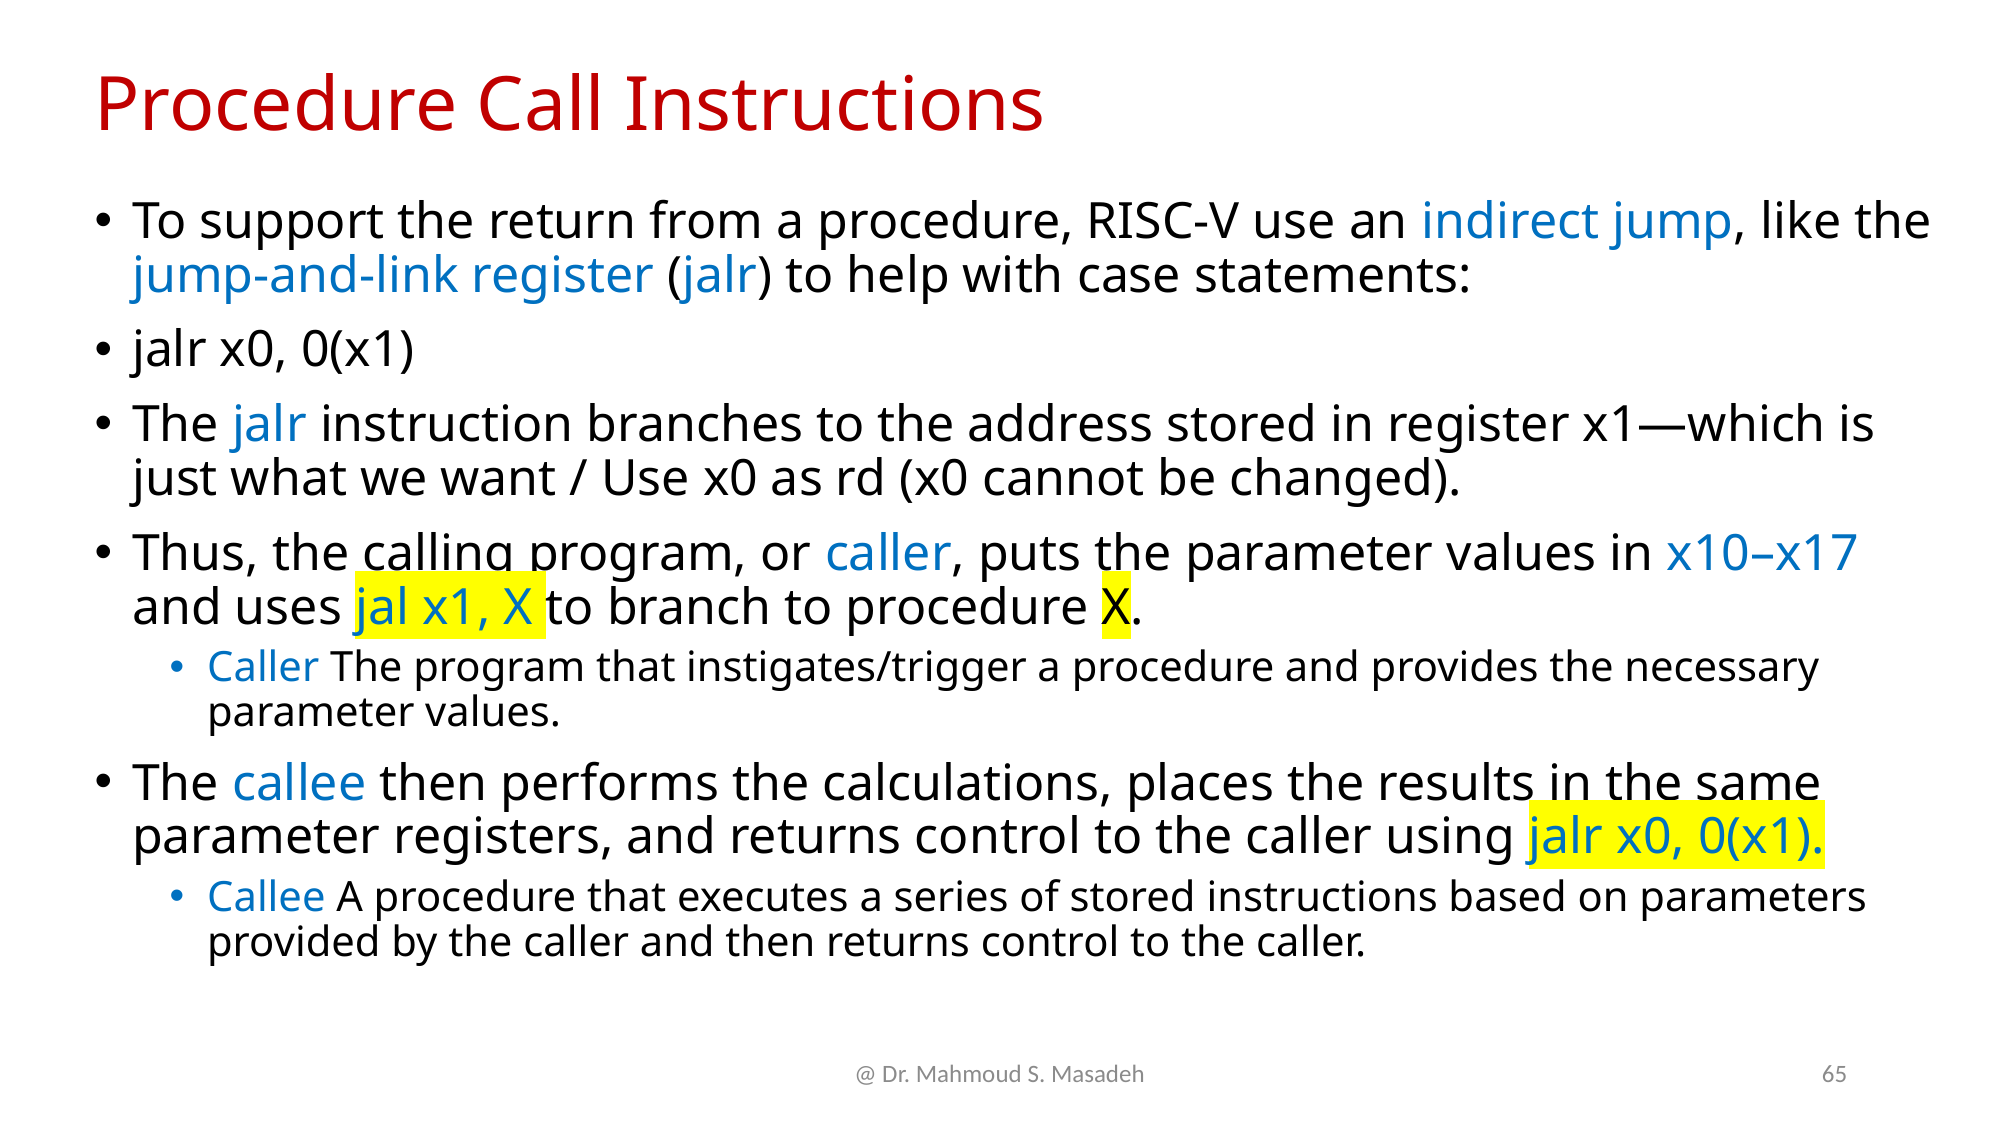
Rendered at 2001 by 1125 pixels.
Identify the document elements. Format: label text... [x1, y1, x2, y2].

slide_number 65 [1412, 1042, 1863, 1103]
footer @ Dr. Mahmoud S. Masadeh [662, 1042, 1338, 1103]
title Procedure Call Instructions [79, 59, 1929, 154]
list To support the return from a procedure, RISC-V use an indirect jump, like the jump-and-link register (jalr) to help with case statements: jalr x0, 0(x1) The jalr instruction branches to the address stored in register x1—which is just what we want / Use x0 as rd (x0 cannot be changed). Thus, the calling program, or caller, puts the parameter values in x10–x17 and uses jal x1, X to branch to procedure X. Caller The program that instigates/trigger a procedure and provides the necessary parameter values. The callee then performs the calculations, places the results in the same parameter registers, and returns control to the caller using jalr x0, 0(x1). Callee A procedure that executes a series of stored instructions based on parameters provided by the caller and then returns control to the caller. [79, 187, 1958, 1052]
